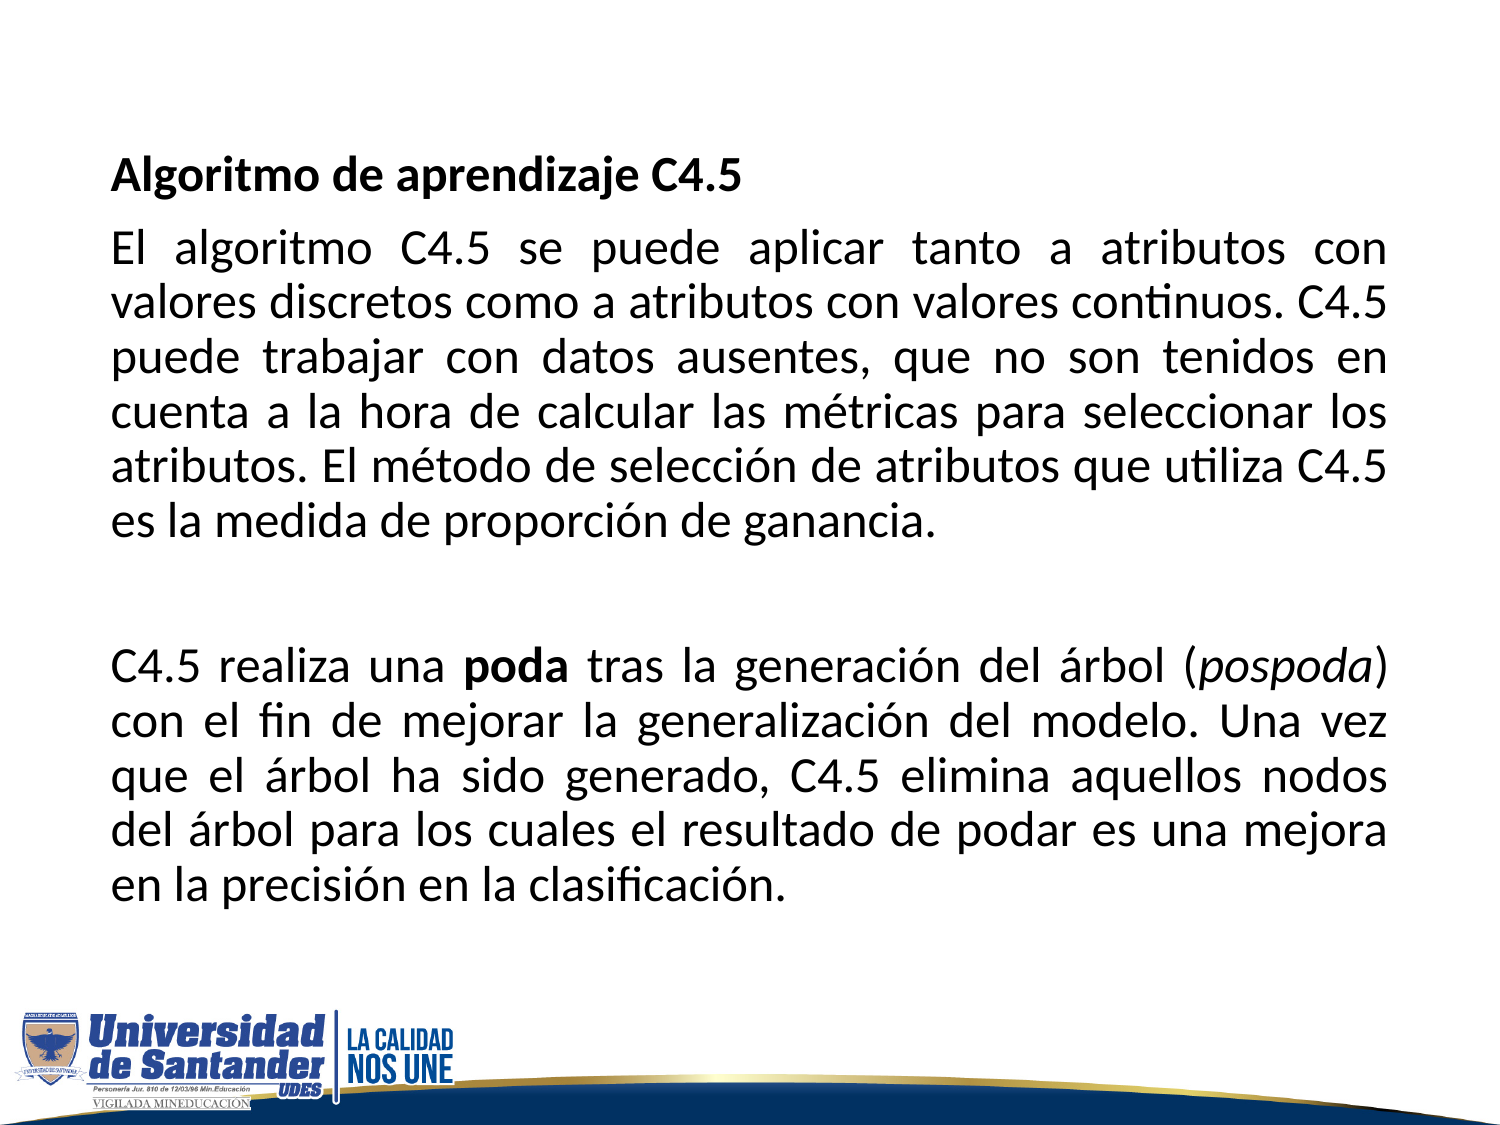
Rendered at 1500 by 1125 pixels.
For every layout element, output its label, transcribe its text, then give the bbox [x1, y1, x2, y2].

picture [0, 0, 1500, 1125]
list Algoritmo de aprendizaje C4.5 El algoritmo C4.5 se puede aplicar tanto a atributos con valores discretos como a atributos con valores continuos. C4.5 puede trabajar con datos ausentes, que no son tenidos en cuenta a la hora de calcular las métricas para seleccionar los atributos. El método de selección de atributos que utiliza C4.5 es la medida de proporción de ganancia. C4.5 realiza una poda tras la generación del árbol (pospoda) con el fin de mejorar la generalización del modelo. Una vez que el árbol ha sido generado, C4.5 elimina aquellos nodos del árbol para los cuales el resultado de podar es una mejora en la precisión en la clasificación. [102, 139, 1398, 1003]
